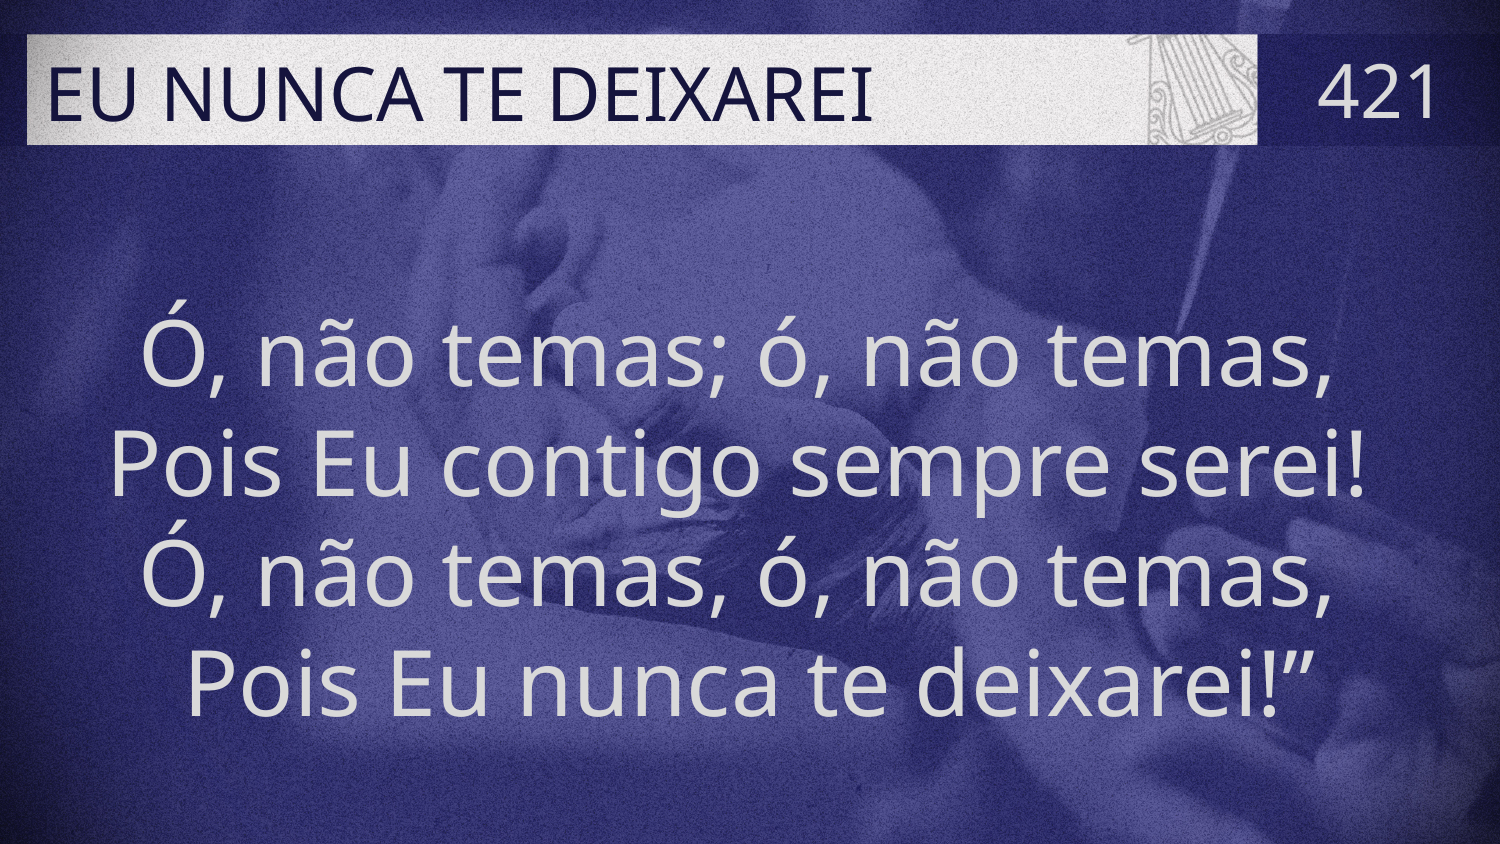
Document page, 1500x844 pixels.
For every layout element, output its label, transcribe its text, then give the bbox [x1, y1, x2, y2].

list 421 [1281, 36, 1483, 143]
title EU NUNCA TE DEIXAREI [29, 33, 1258, 151]
picture [0, 0, 1500, 185]
list Ó, não temas; ó, não temas, Pois Eu contigo sempre serei! Ó, não temas, ó, não temas, Pois Eu nunca te deixarei!” [0, 185, 1500, 844]
